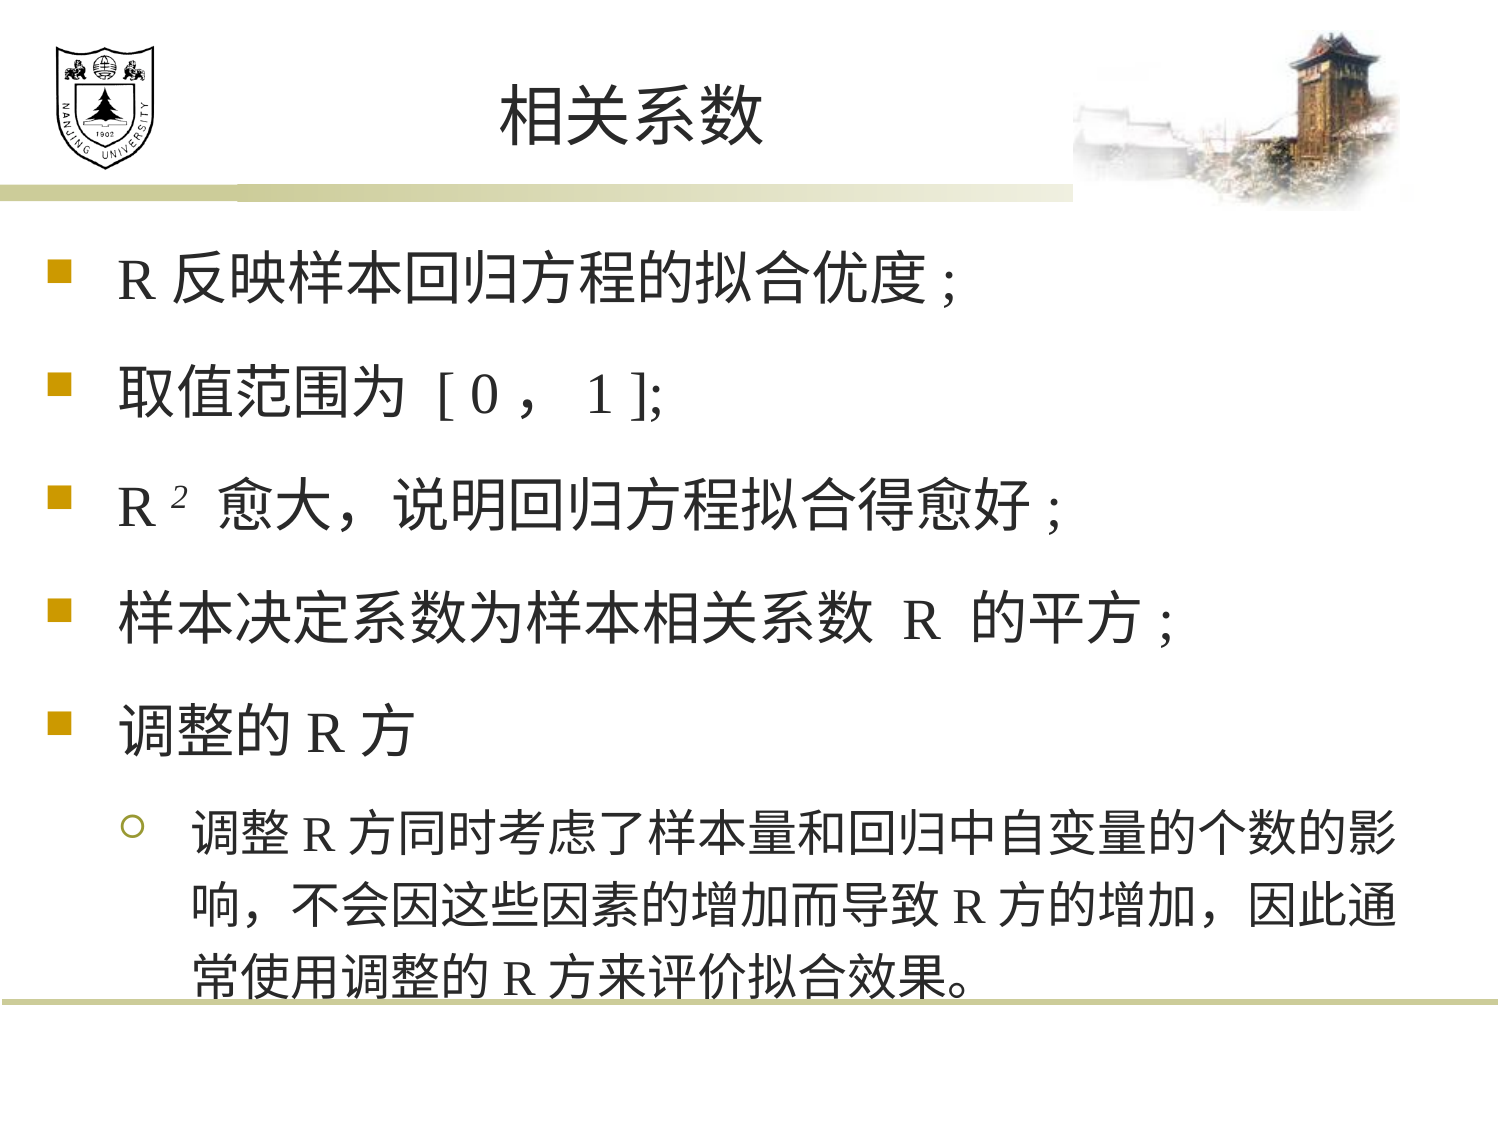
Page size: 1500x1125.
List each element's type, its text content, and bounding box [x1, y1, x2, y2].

picture [1073, 30, 1400, 211]
picture [2, 999, 1498, 1005]
list R反映样本回归方程的拟合优度; 取值范围为 [ 0，1 ]; R 2 愈大，说明回归方程拟合得愈好; 样本决定系数为样本相关系数 R 的平方; 调整的R方 调整R方同时考虑了样本量和回归中自变量的个数的影响，不会因这些因素的增加而导致R方的增加，因此通常使用调整的R方来评价拟合效果。 [29, 220, 1447, 965]
picture [50, 42, 160, 173]
title 相关系数 [171, 66, 1093, 161]
